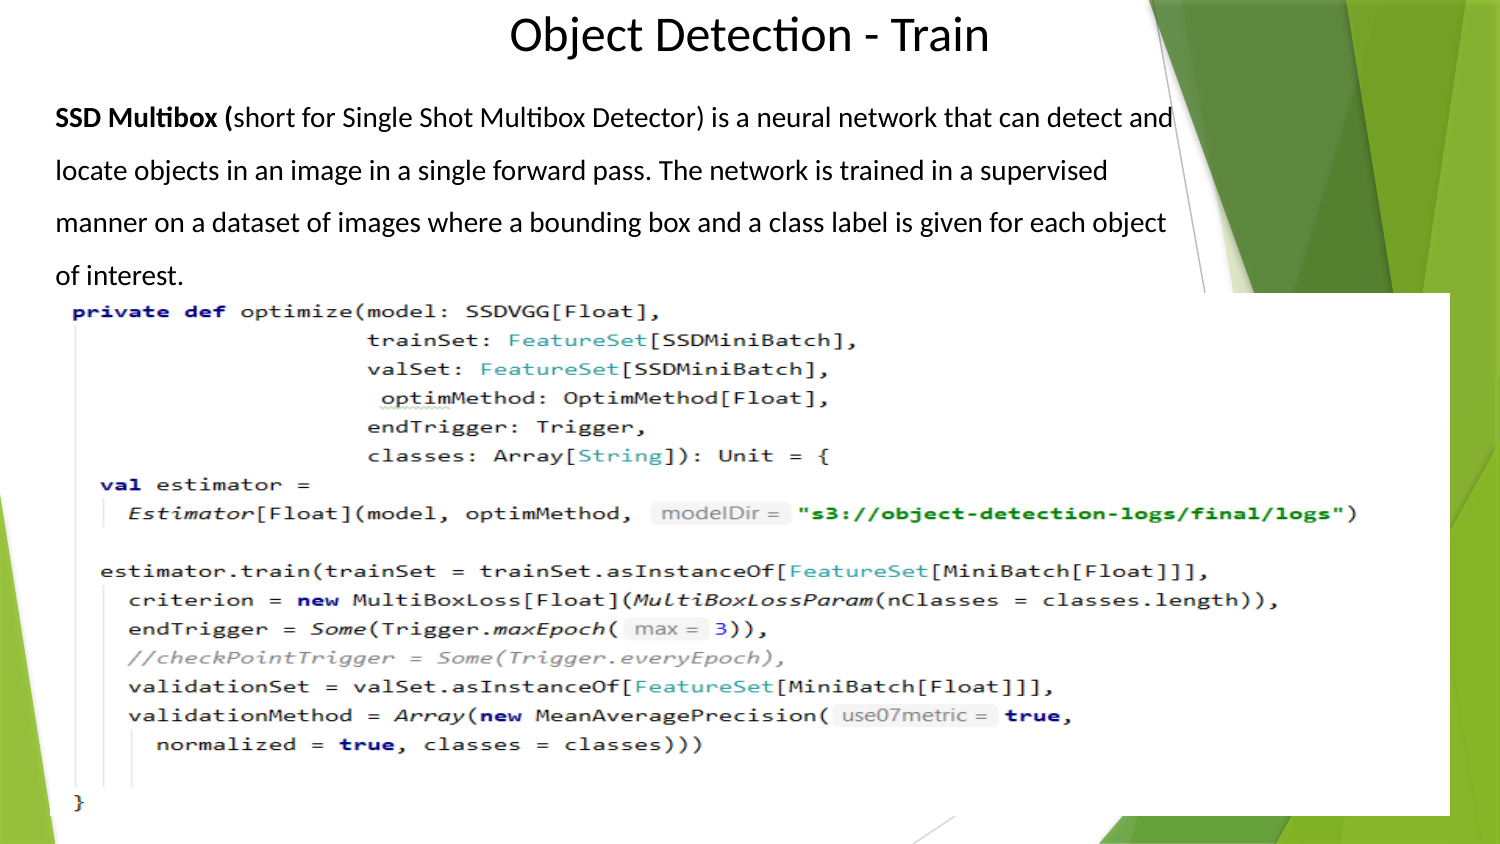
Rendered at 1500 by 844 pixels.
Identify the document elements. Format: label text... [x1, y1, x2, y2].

picture [49, 292, 1451, 817]
text_box Object Detection - Train [228, 0, 1272, 67]
text_box SSD Multibox (short for Single Shot Multibox Detector) is a neural network that can detect and locate objects in an image in a single forward pass. The network is trained in a supervised manner on a dataset of images where a bounding box and a class label is given for each object of interest. [40, 73, 1196, 299]
